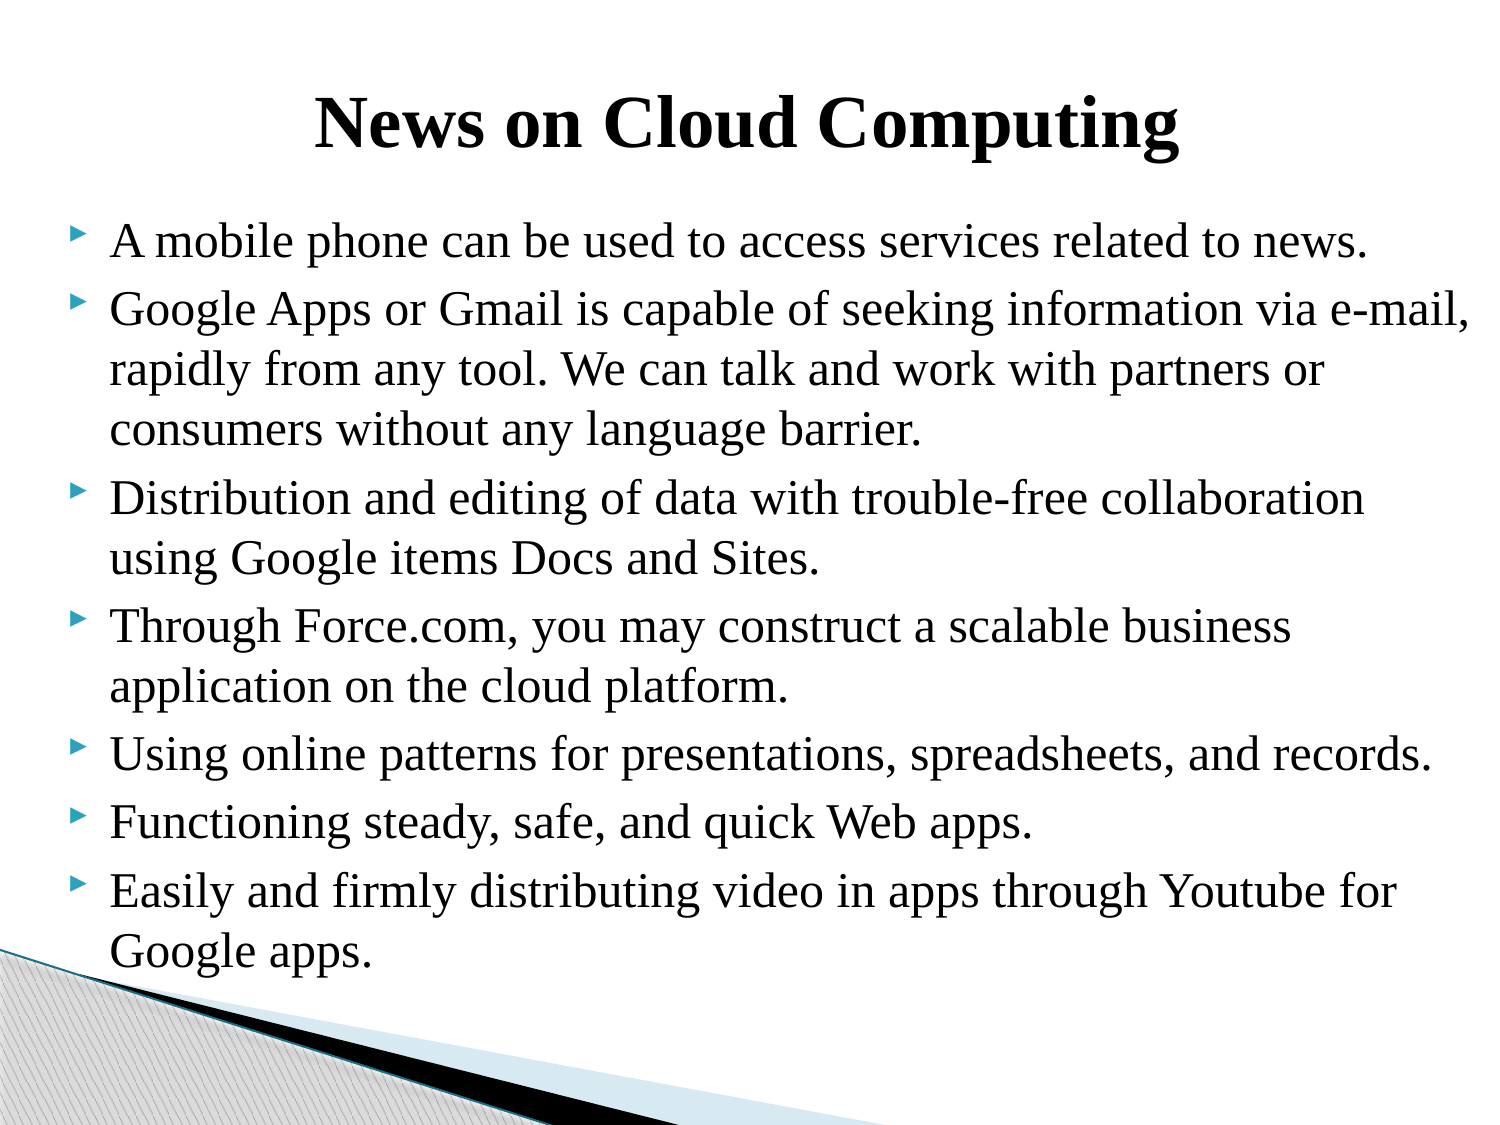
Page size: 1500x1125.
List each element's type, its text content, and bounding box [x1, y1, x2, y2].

list A mobile phone can be used to access services related to news. Google Apps or Gmail is capable of seeking information via e-mail, rapidly from any tool. We can talk and work with partners or consumers without any language barrier. Distribution and editing of data with trouble-free collaboration using Google items Docs and Sites. Through Force.com, you may construct a scalable business application on the cloud platform. Using online patterns for presentations, spreadsheets, and records. Functioning steady, safe, and quick Web apps. Easily and firmly distributing video in apps through Youtube for Google apps. [34, 200, 1500, 978]
title News on Cloud Computing [28, 59, 1467, 175]
